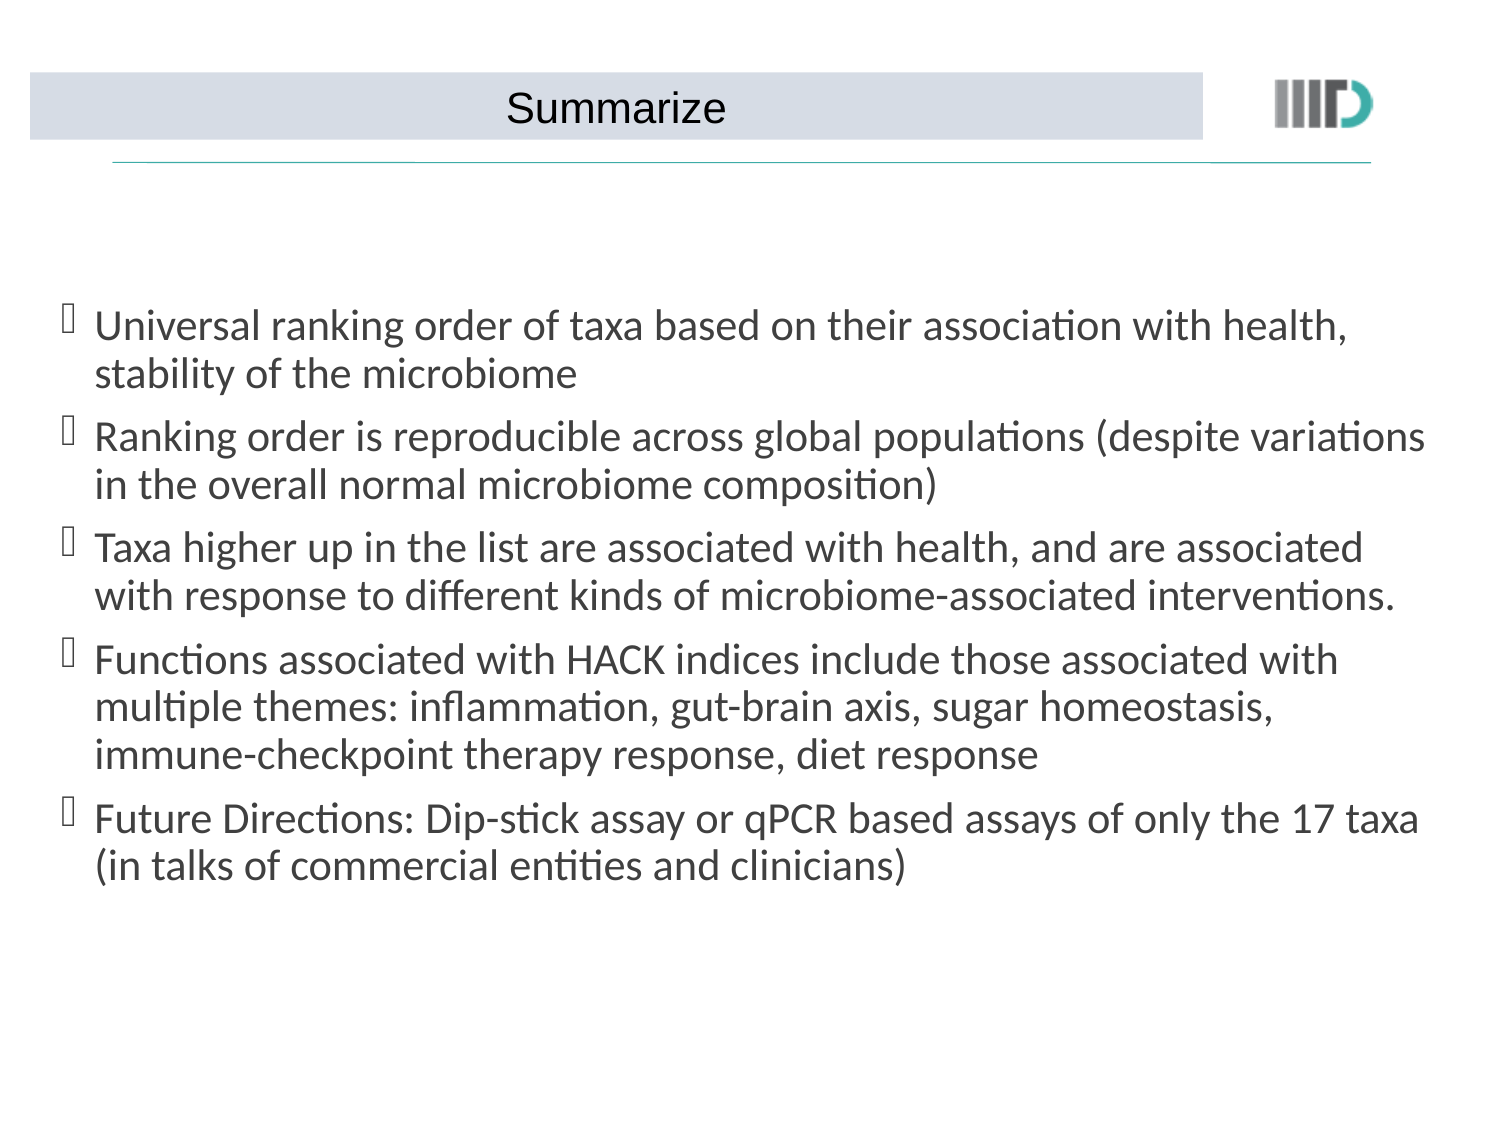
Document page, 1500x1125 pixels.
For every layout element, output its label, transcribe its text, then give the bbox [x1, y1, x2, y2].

list Universal ranking order of taxa based on their association with health, stability of the microbiome Ranking order is reproducible across global populations (despite variations in the overall normal microbiome composition) Taxa higher up in the list are associated with health, and are associated with response to different kinds of microbiome-associated interventions. Functions associated with HACK indices include those associated with multiple themes: inflammation, gut-brain axis, sugar homeostasis, immune-checkpoint therapy response, diet response Future Directions: Dip-stick assay or qPCR based assays of only the 17 taxa (in talks of commercial entities and clinicians) [45, 294, 1461, 905]
text_box Summarize [30, 72, 1203, 140]
picture [1256, 67, 1388, 141]
